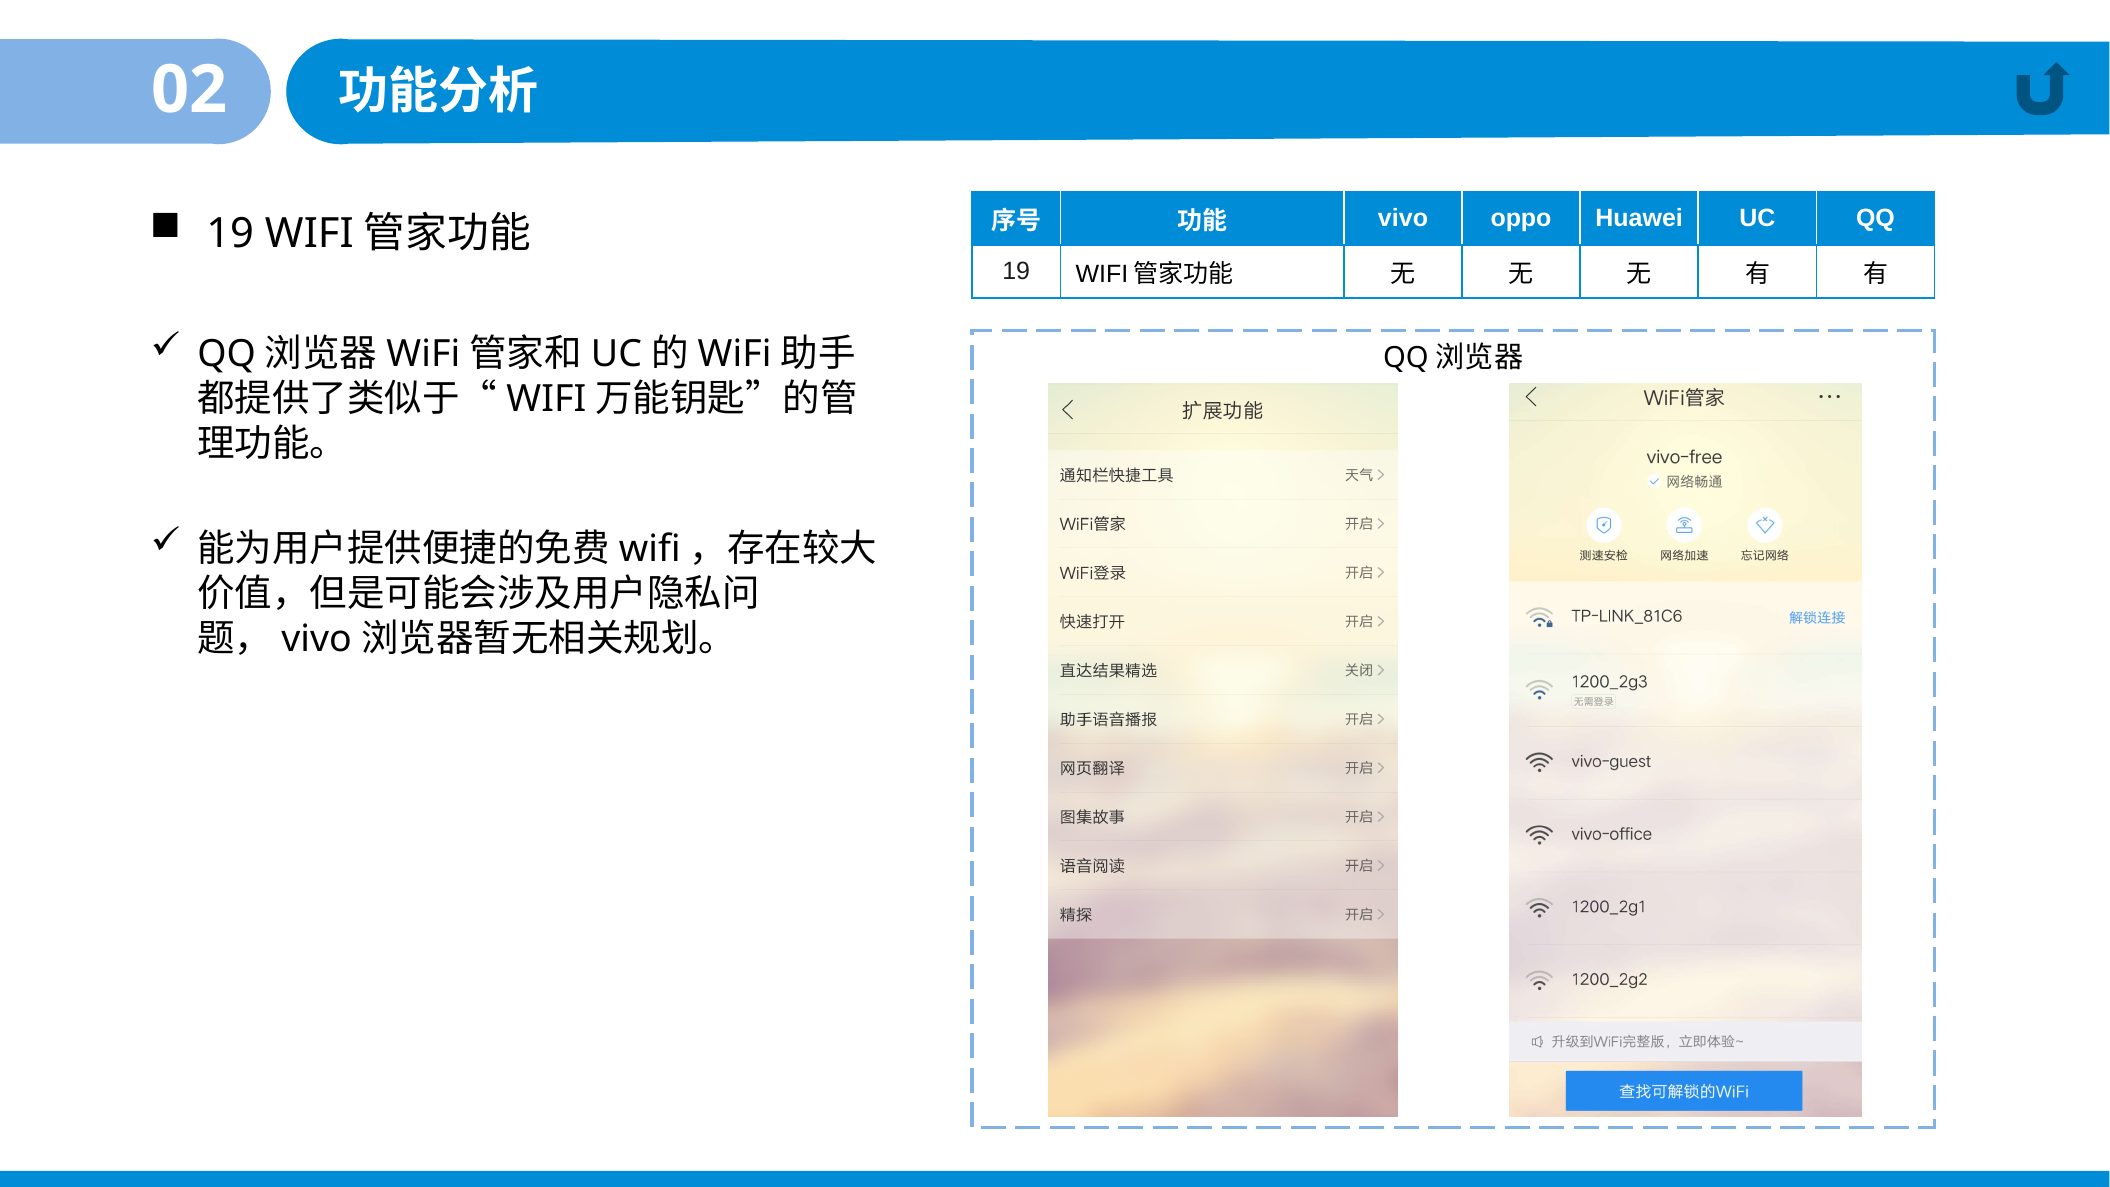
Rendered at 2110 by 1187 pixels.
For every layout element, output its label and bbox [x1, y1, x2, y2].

text_box [971, 330, 1935, 1128]
text_box [0, 38, 2110, 1187]
